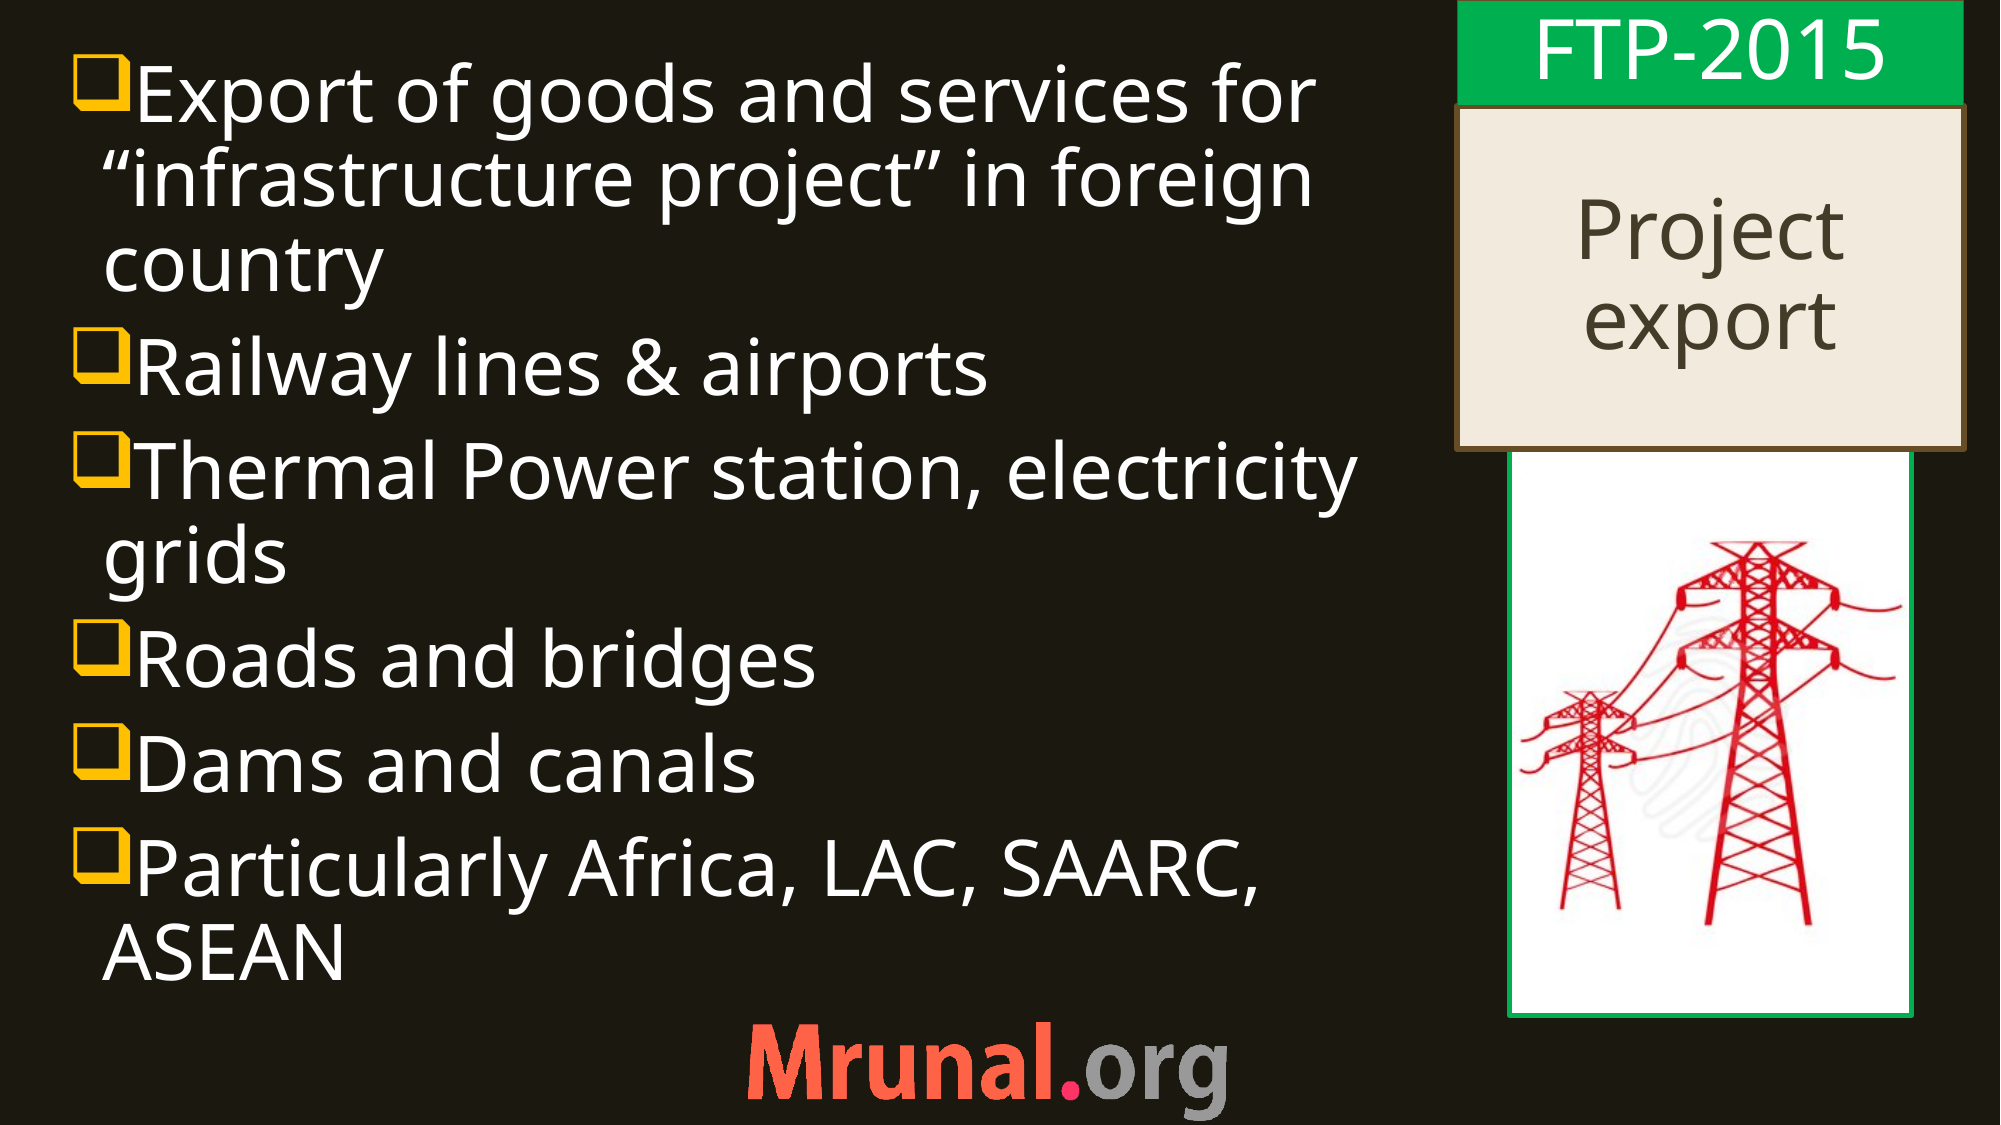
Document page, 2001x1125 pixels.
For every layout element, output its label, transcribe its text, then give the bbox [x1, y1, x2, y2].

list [1511, 448, 1910, 1014]
title Project export [1454, 103, 1967, 452]
list FTP-2015 [1457, 0, 1964, 106]
picture [741, 1014, 1230, 1125]
list Export of goods and services for “infrastructure project” in foreign country Railway lines & airports Thermal Power station, electricity grids Roads and bridges Dams and canals Particularly Africa, LAC, SAARC, ASEAN [52, 47, 1447, 1014]
